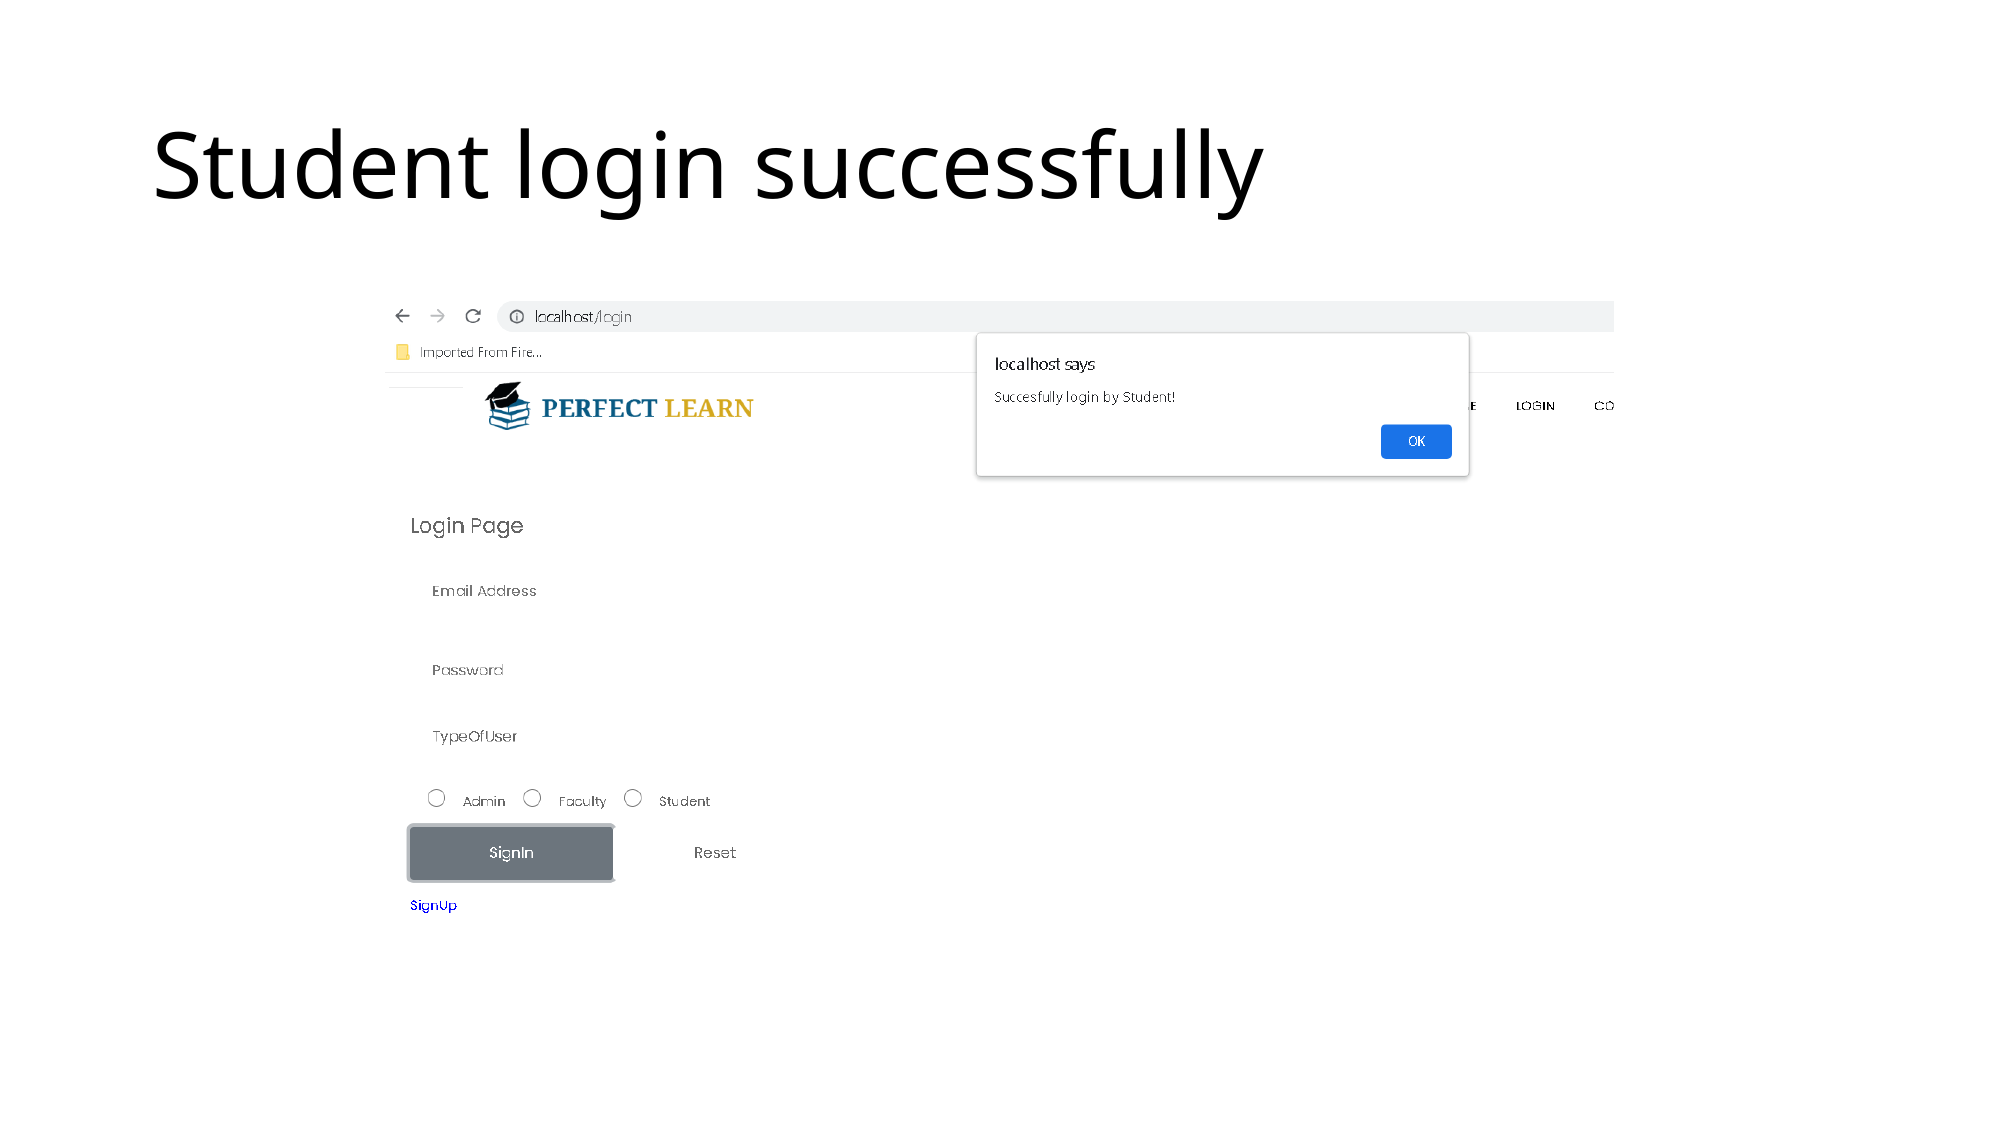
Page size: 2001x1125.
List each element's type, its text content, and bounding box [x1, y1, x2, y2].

title Student login successfully [137, 59, 1863, 278]
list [385, 299, 1615, 1014]
